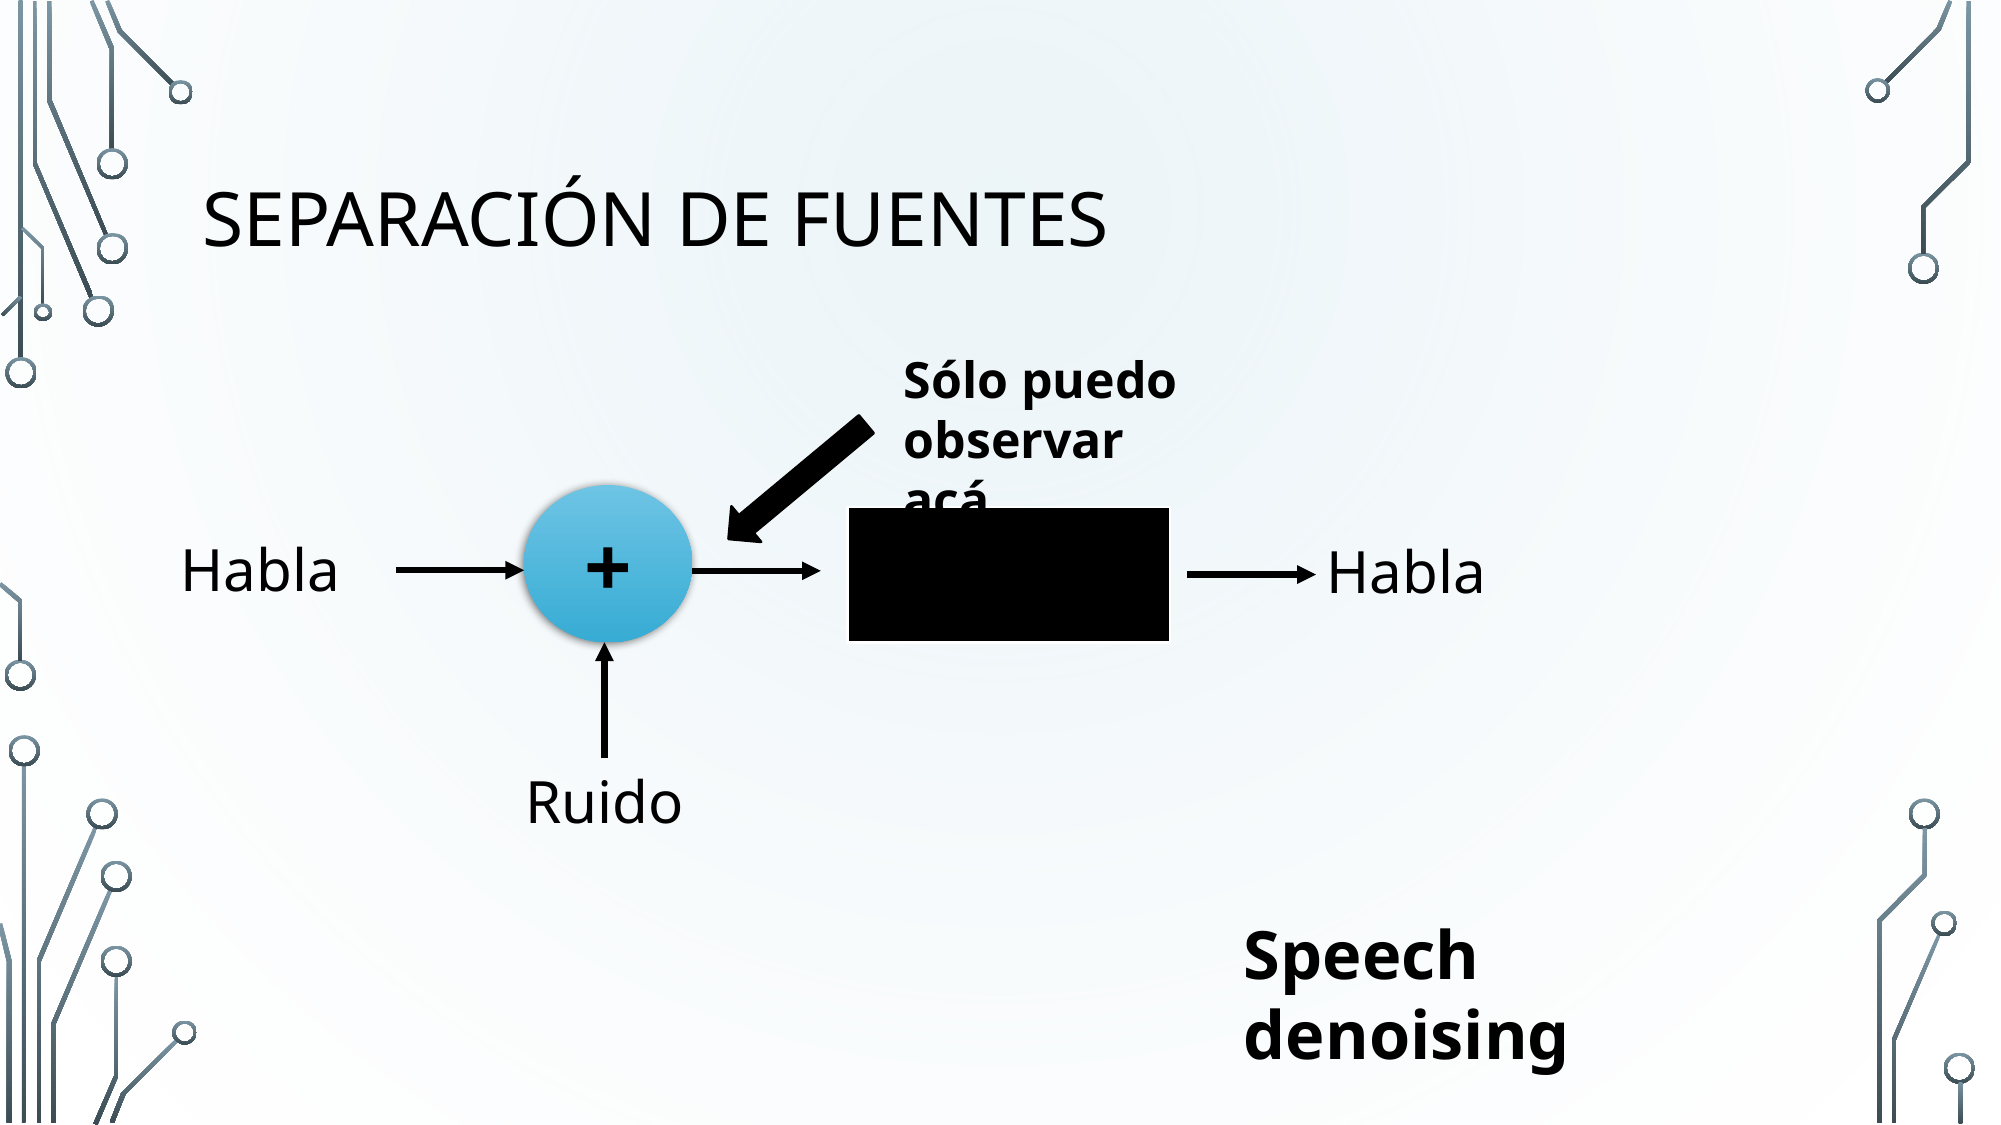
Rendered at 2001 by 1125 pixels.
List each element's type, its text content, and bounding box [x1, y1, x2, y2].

text_box Habla [1326, 534, 1487, 606]
text_box Sólo puedo observar acá [888, 340, 1229, 536]
text_box Ruido [469, 758, 740, 843]
title Separación de fuentes [187, 101, 1813, 344]
text_box Habla [125, 526, 396, 611]
text_box + [524, 485, 693, 643]
text_box [846, 506, 1171, 644]
text_box Speech denoising [1229, 905, 1790, 1081]
text_box [727, 414, 875, 544]
